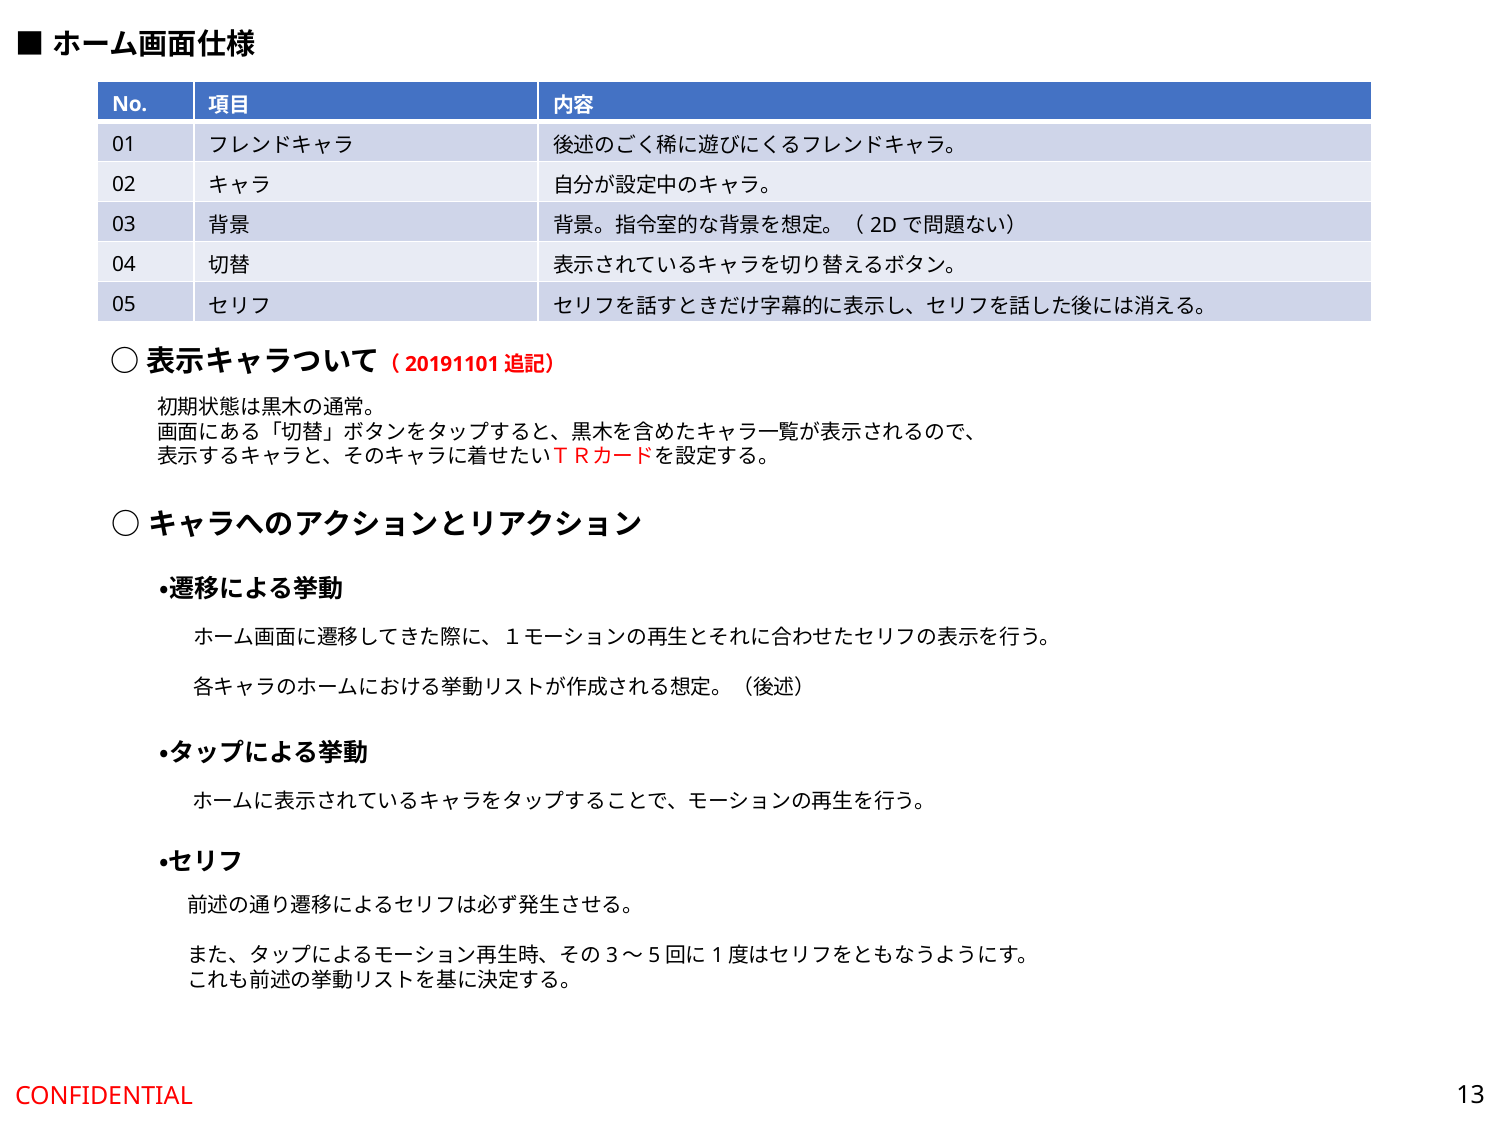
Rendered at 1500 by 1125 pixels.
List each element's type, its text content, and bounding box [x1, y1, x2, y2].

text_box ホーム画面に遷移してきた際に、１モーションの再生とそれに合わせたセリフの表示を行う。 各キャラのホームにおける挙動リストが作成される想定。（後述） [178, 616, 1076, 707]
table_cell 03 [98, 202, 193, 241]
text_box 前述の通り遷移によるセリフは必ず発生させる。 また、タップによるモーション再生時、その3～5回に1度はセリフをともなうようにす。 これも前述の挙動リストを基に決定する。 [172, 884, 1053, 1000]
table_cell 切替 [195, 242, 537, 281]
table_cell 自分が設定中のキャラ。 [539, 162, 1371, 201]
table_cell 04 [98, 242, 193, 281]
text_box ○キャラへのアクションとリアクション [97, 498, 658, 548]
text_box ・セリフ [144, 837, 259, 883]
table_cell キャラ [195, 162, 537, 201]
table_cell 01 [98, 124, 193, 161]
table_cell 05 [98, 282, 193, 321]
text_box ■ホーム画面仕様 [1, 17, 271, 68]
text_box ・タップによる挙動 [145, 728, 384, 774]
table_header 項目 [195, 82, 537, 119]
table_header No. [98, 82, 193, 119]
table_cell セリフ [195, 282, 537, 321]
table_cell セリフを話すときだけ字幕的に表示し、セリフを話した後には消える。 [539, 282, 1371, 321]
text_box 初期状態は黒木の通常。 画面にある「切替」ボタンをタップすると、黒木を含めたキャラ一覧が表示されるので、 表示するキャラと、そのキャラに着せたいＴＲカードを設定する。 [142, 385, 1001, 476]
footer CONFIDENTIAL [0, 1065, 507, 1125]
text_box ホームに表示されているキャラをタップすることで、モーションの再生を行う。 [177, 780, 951, 820]
table_cell 02 [98, 162, 193, 201]
table_cell 後述のごく稀に遊びにくるフレンドキャラ。 [539, 124, 1371, 161]
table_header 内容 [539, 82, 1371, 119]
text_box ・遷移による挙動 [145, 564, 359, 610]
table_cell 背景 [195, 202, 537, 241]
table_cell フレンドキャラ [195, 124, 537, 161]
slide_number 13 [1162, 1065, 1500, 1125]
table_cell 表示されているキャラを切り替えるボタン。 [539, 242, 1371, 281]
table_cell 背景。指令室的な背景を想定。（2Dで問題ない） [539, 202, 1371, 241]
text_box ○表示キャラついて（20191101追記） [95, 335, 582, 385]
